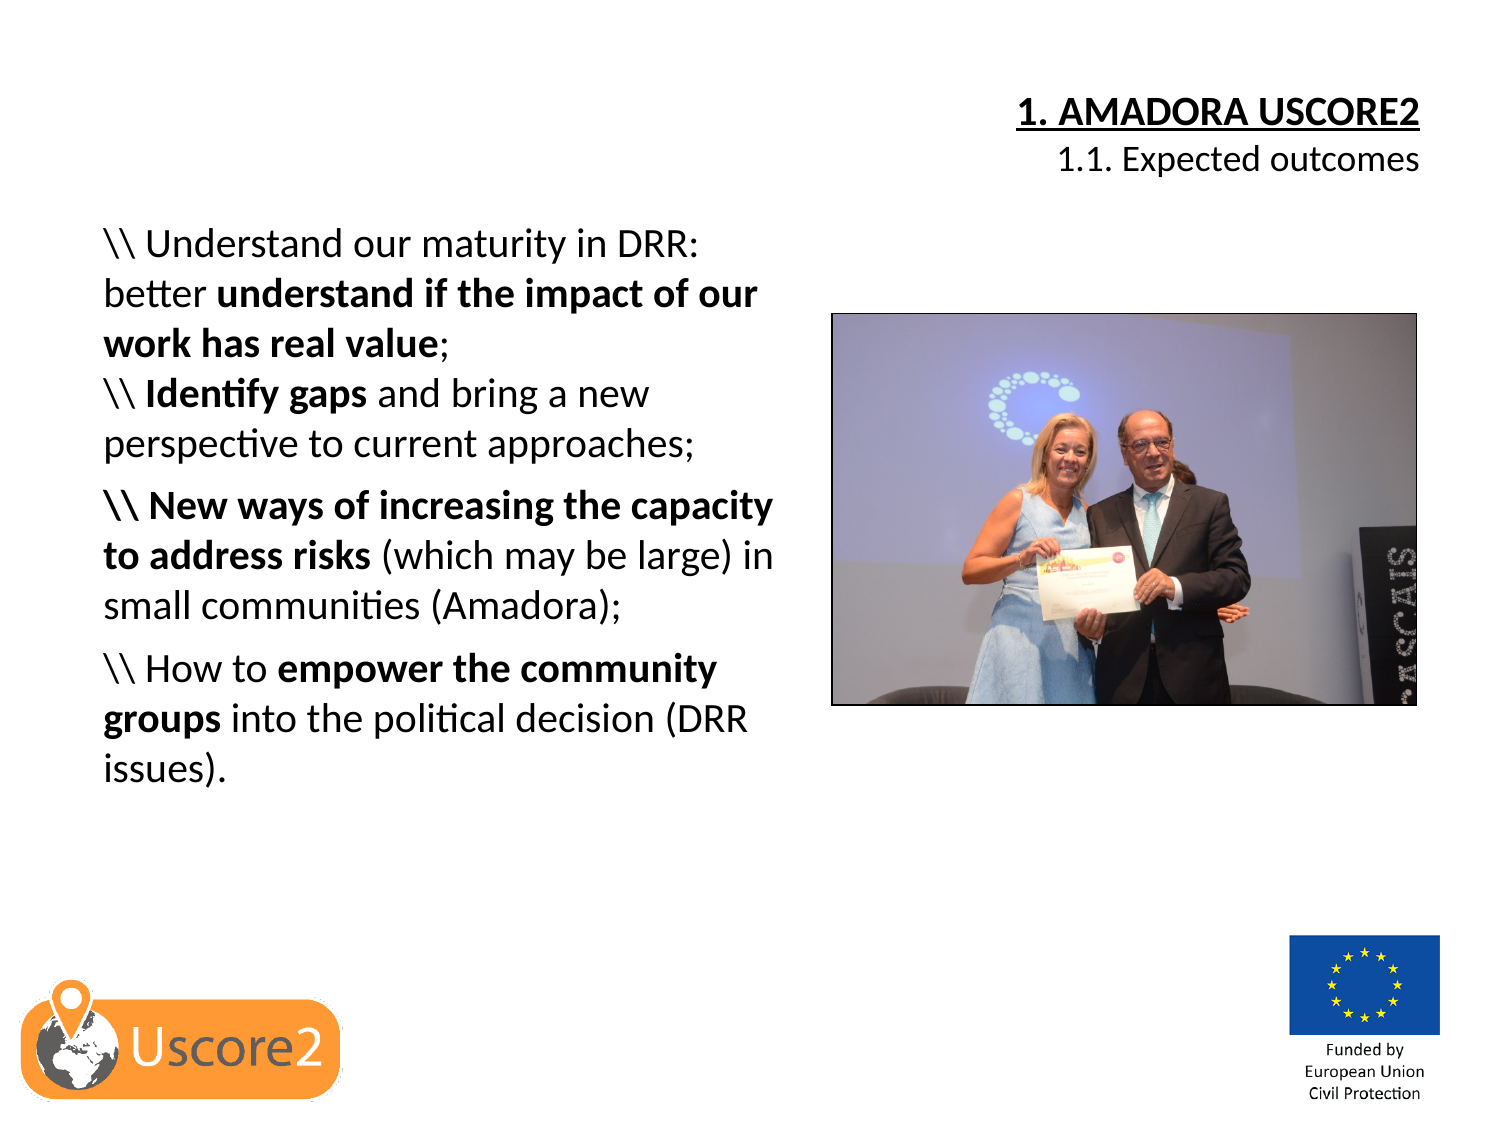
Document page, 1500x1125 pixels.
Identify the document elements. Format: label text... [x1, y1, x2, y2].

picture [832, 314, 1416, 705]
text_box \\ Understand our maturity in DRR: better understand if the impact of our work has real value; \\ Identify gaps and bring a new perspective to current approaches; \\ New ways of increasing the capacity to address risks (which may be large) in small communities (Amadora); \\ How to empower the community groups into the political decision (DRR issues). [88, 208, 821, 799]
picture [17, 975, 343, 1102]
title 1. AMADORA USCORE2 1.1. Expected outcomes [88, 66, 1436, 197]
picture [1257, 921, 1472, 1102]
